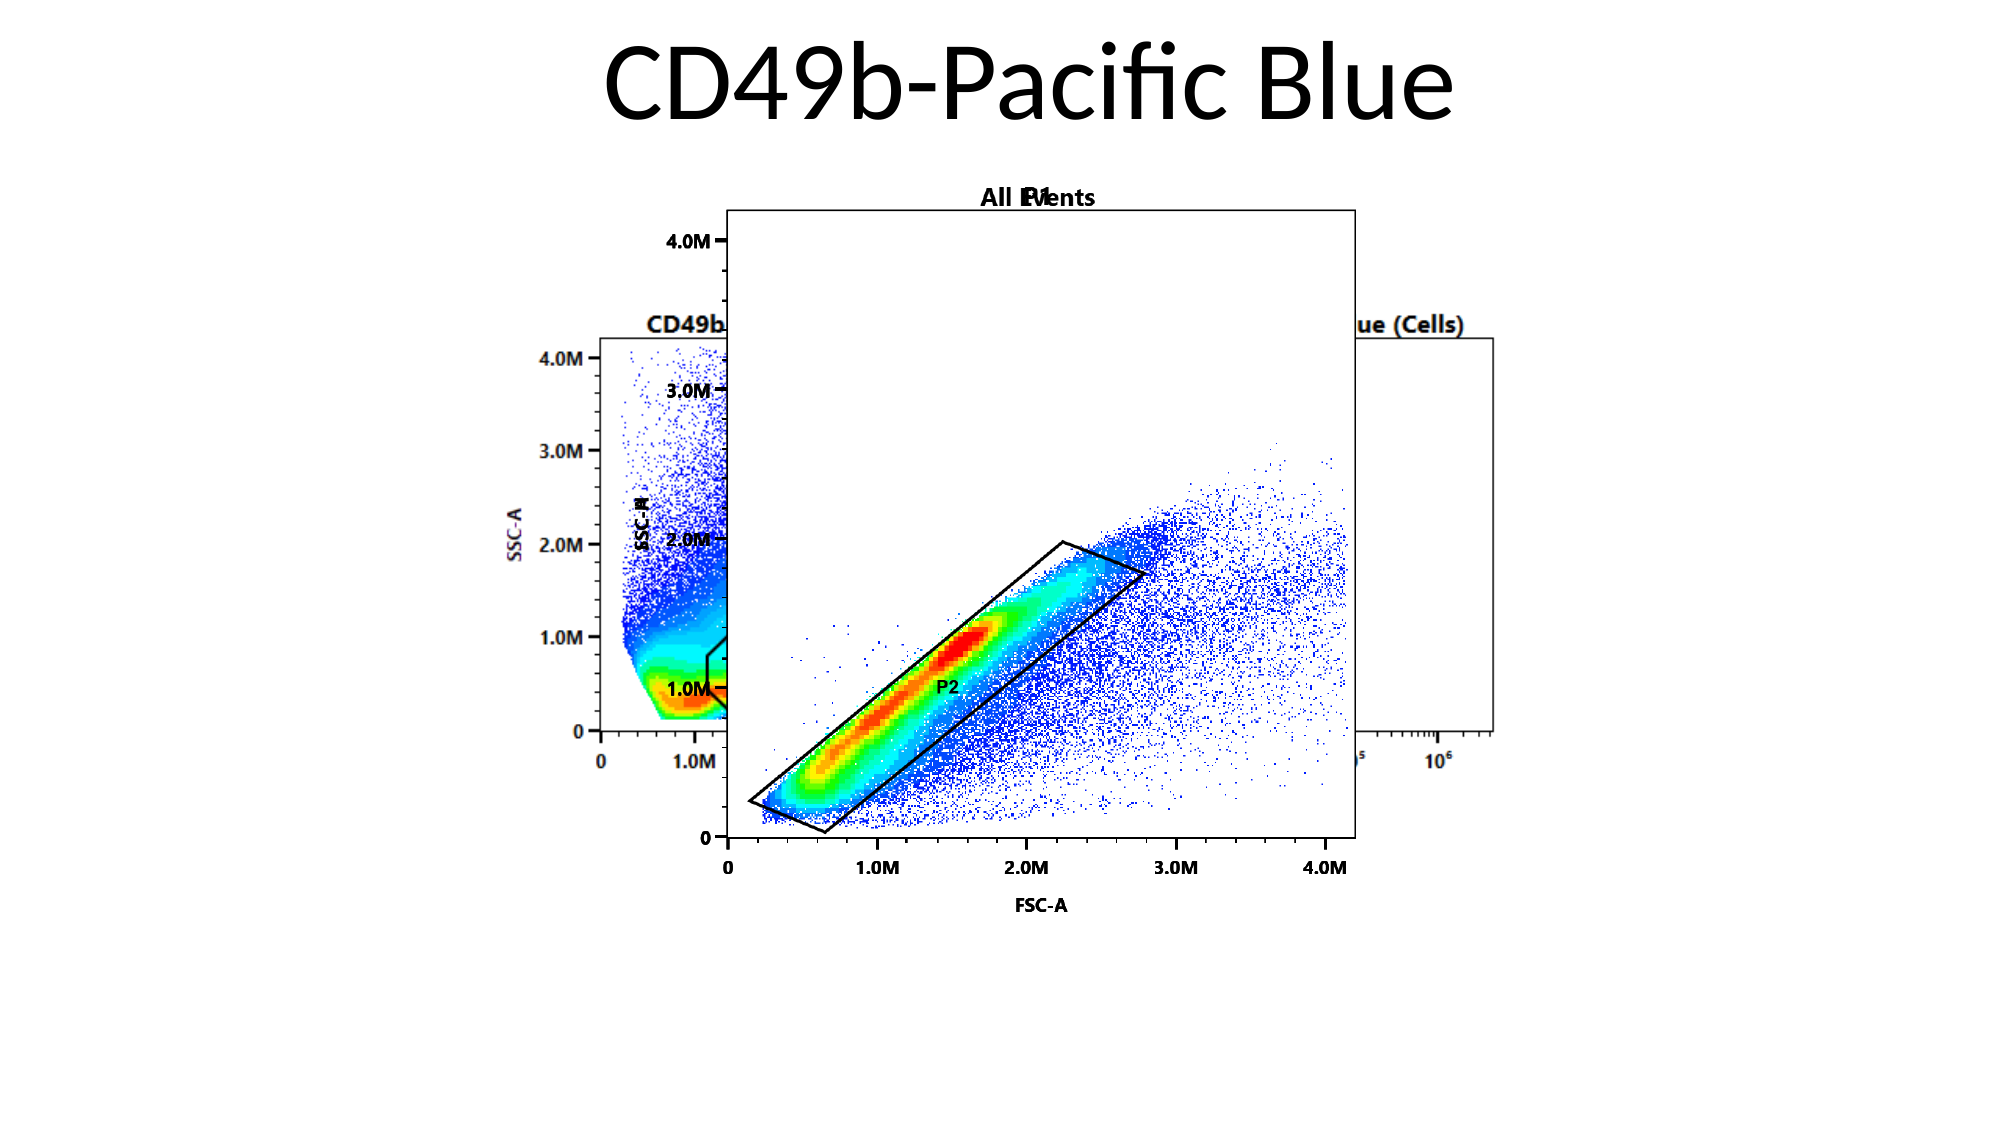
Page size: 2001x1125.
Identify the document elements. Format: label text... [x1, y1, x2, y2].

picture [498, 185, 1502, 940]
text_box CD49b-Pacific Blue [588, 0, 1526, 150]
